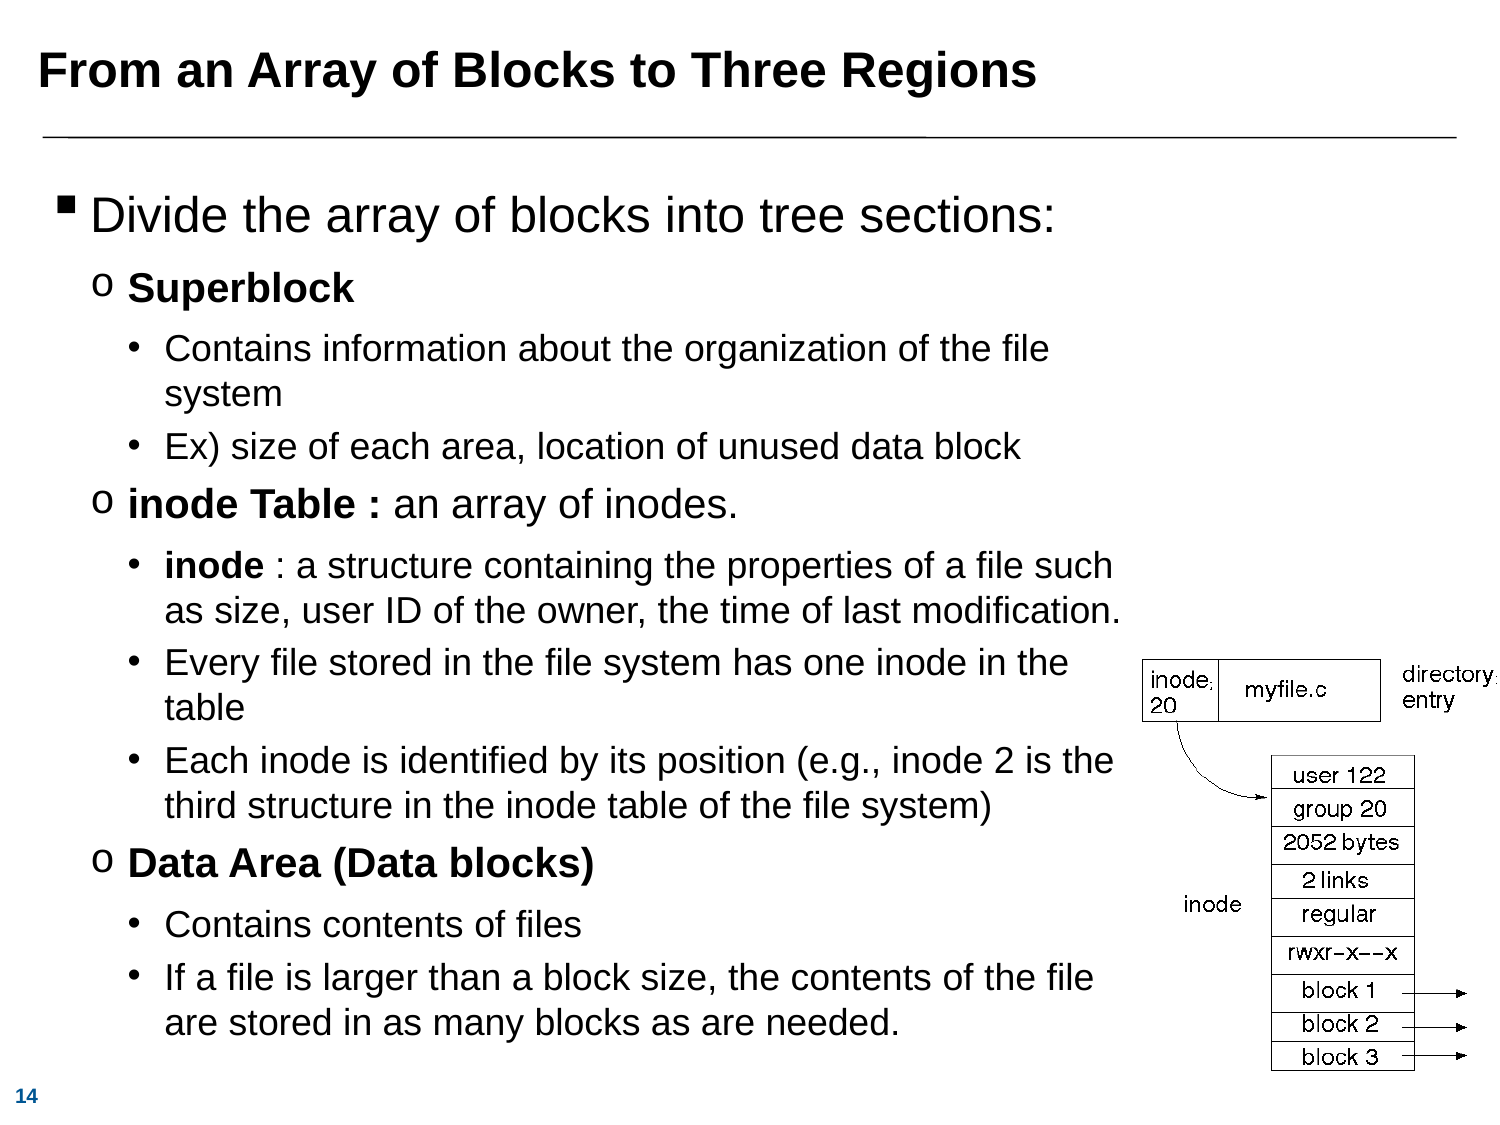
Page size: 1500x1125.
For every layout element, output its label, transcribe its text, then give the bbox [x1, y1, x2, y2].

picture [1136, 649, 1500, 1075]
list Divide the array of blocks into tree sections: Superblock Contains information about the organization of the file system Ex) size of each area, location of unused data block inode Table : an array of inodes. inode : a structure containing the properties of a file such as size, user ID of the owner, the time of last modification. Every file stored in the file system has one inode in the table Each inode is identified by its position (e.g., inode 2 is the third structure in the inode table of the file system) Data Area (Data blocks) Contains contents of files If a file is larger than a block size, the contents of the file are stored in as many blocks as are needed. [37, 174, 1150, 1050]
slide_number 14 [0, 1074, 83, 1120]
title From an Array of Blocks to Three Regions [37, 37, 1450, 113]
